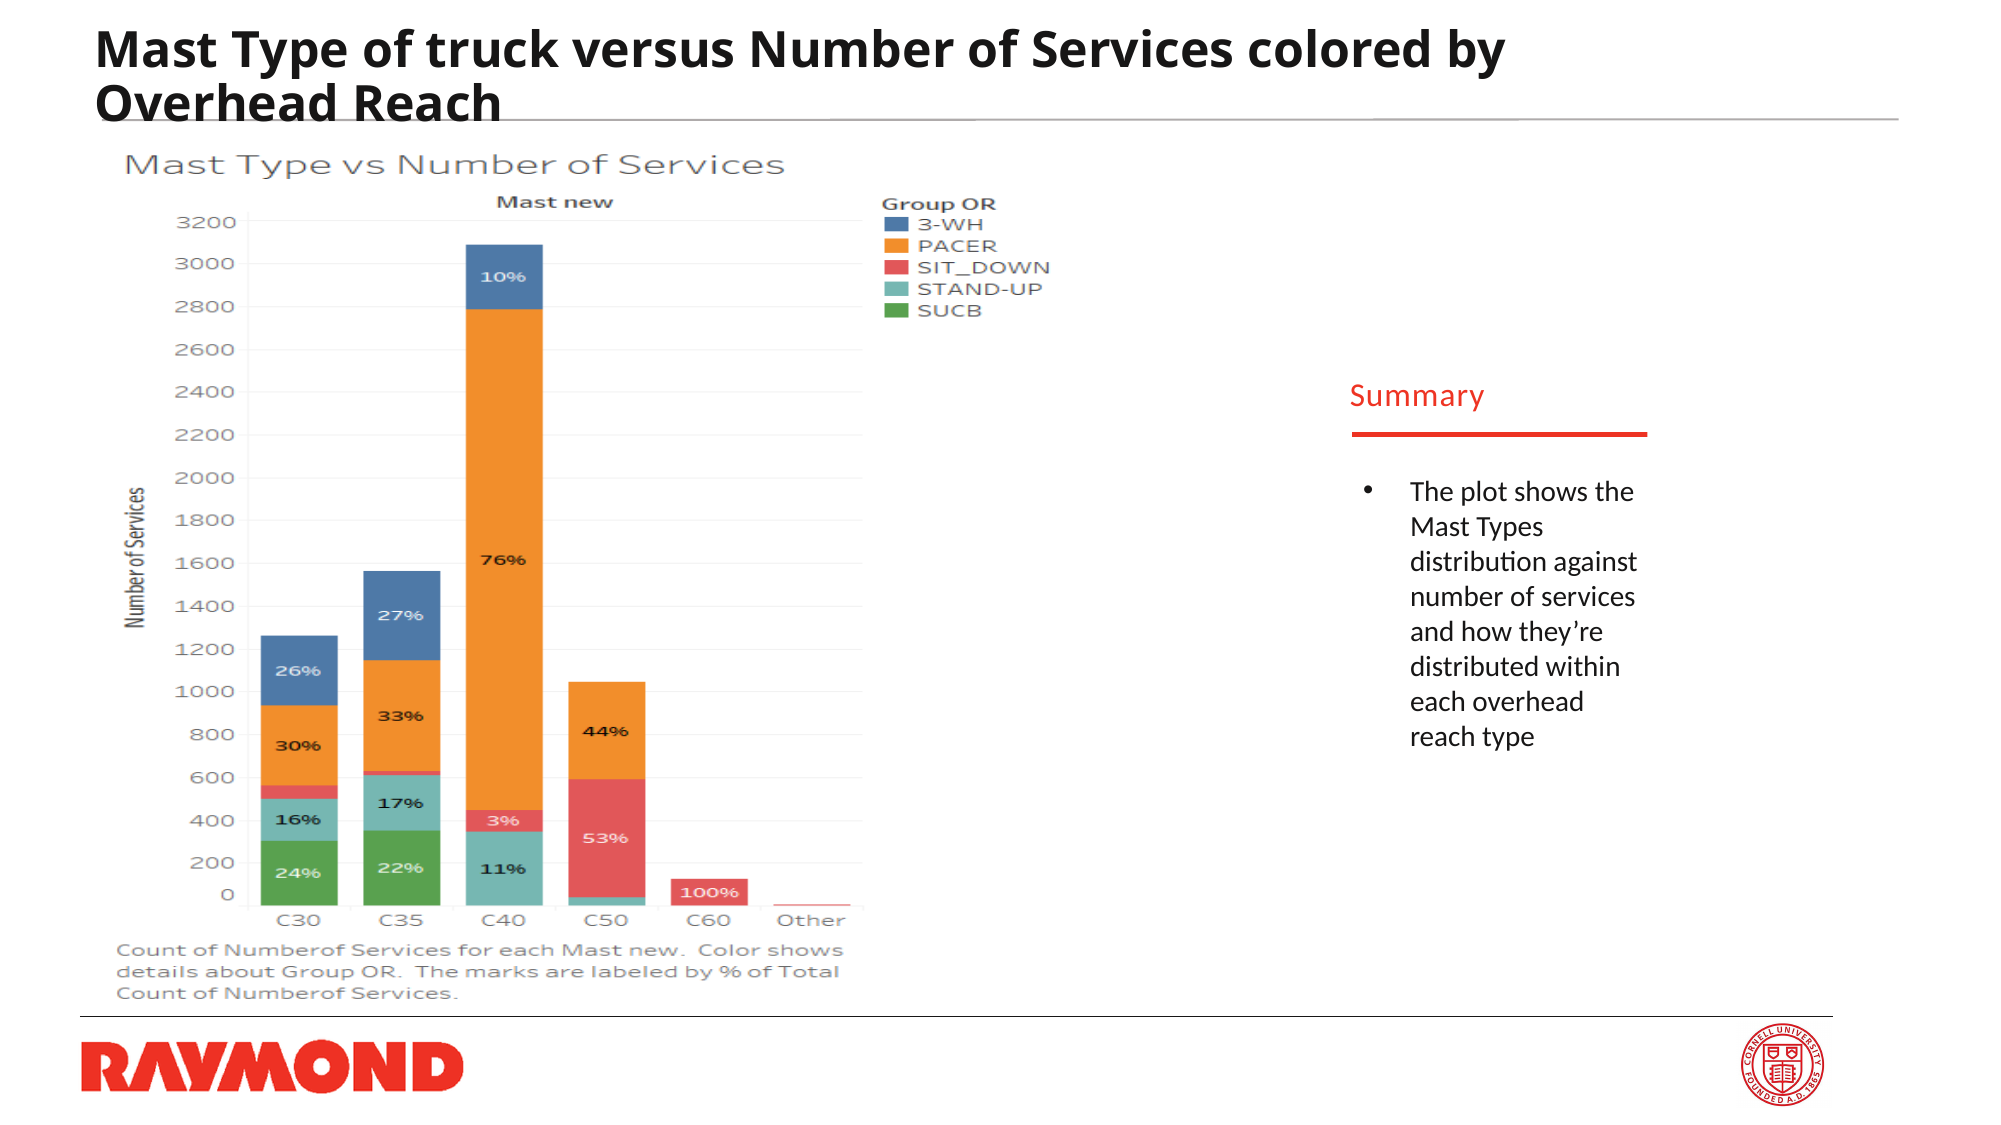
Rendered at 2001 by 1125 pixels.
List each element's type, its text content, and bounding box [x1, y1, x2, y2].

picture [1736, 1021, 1832, 1108]
picture [116, 140, 1119, 1004]
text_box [1348, 372, 1666, 693]
title Mast Type of truck versus Number of Services colored by Overhead Reach [79, 19, 1580, 137]
picture [67, 1024, 477, 1106]
